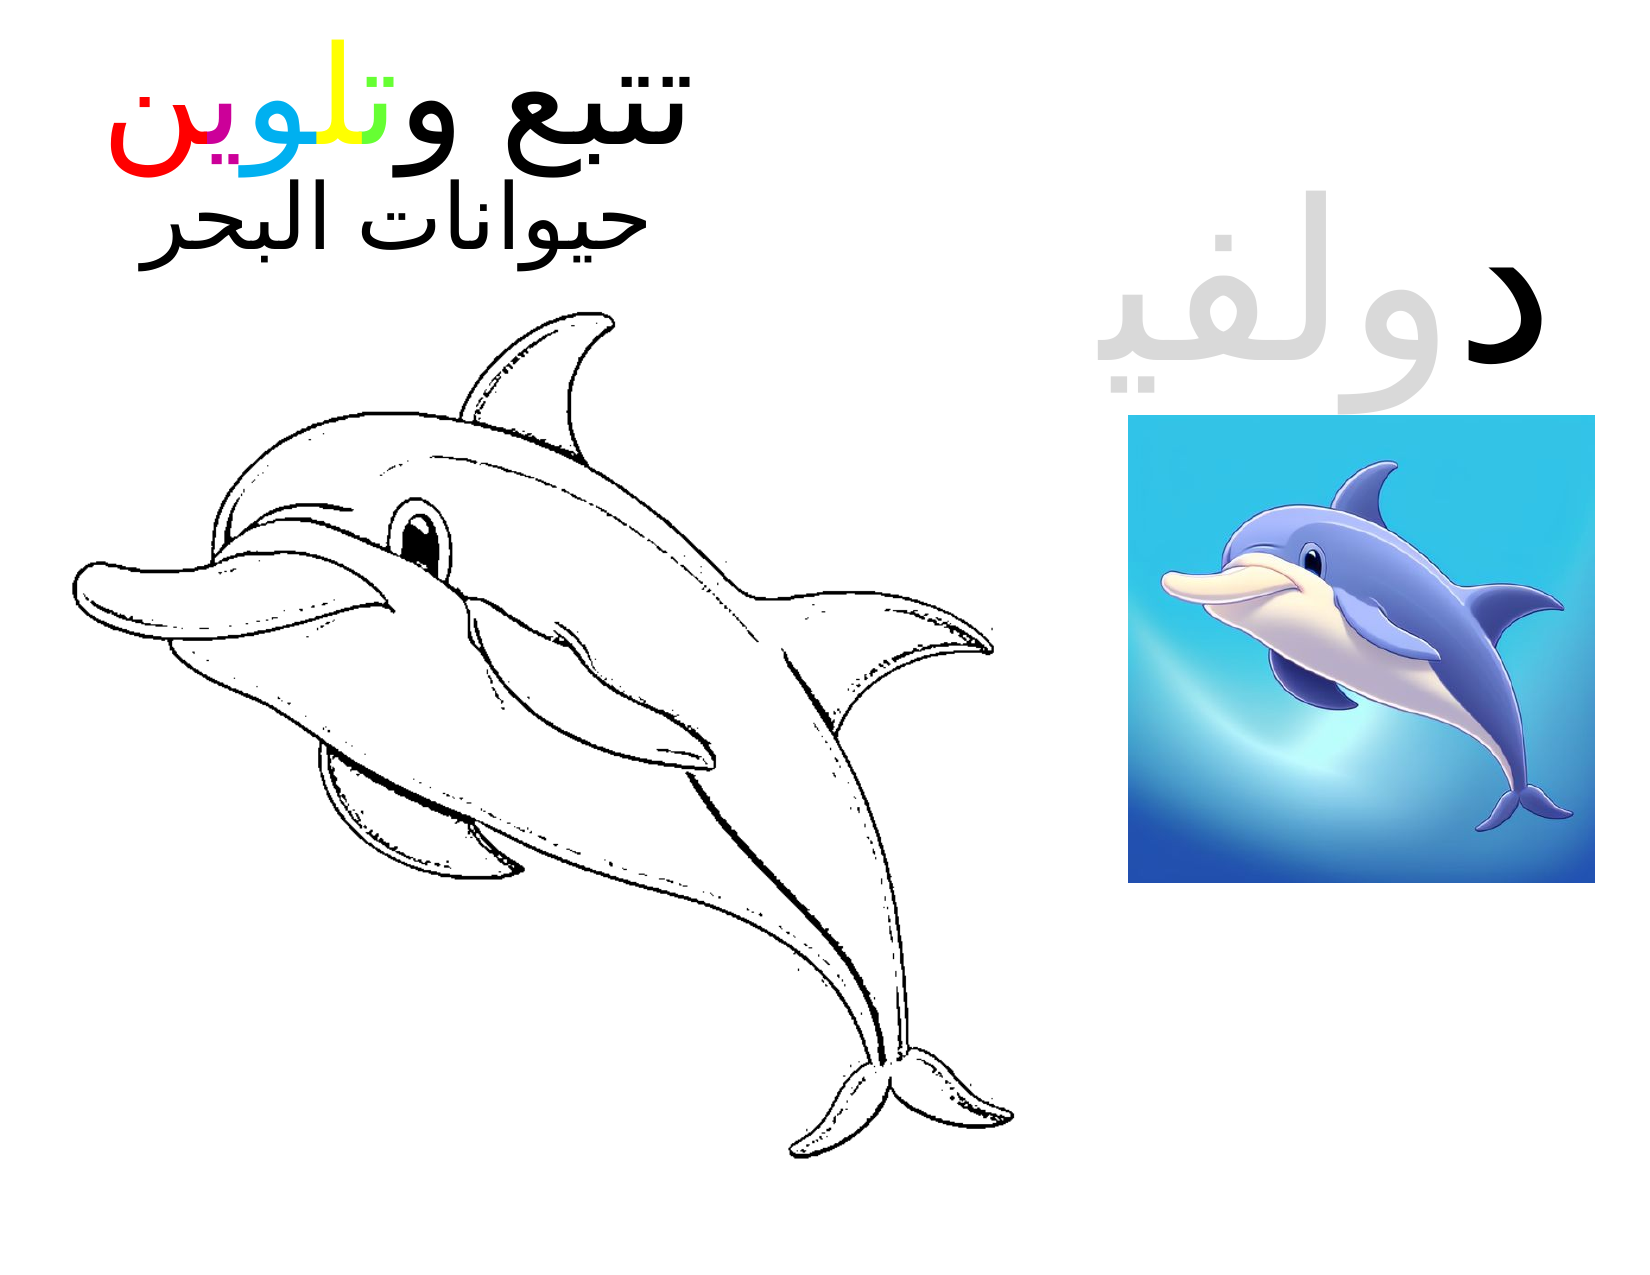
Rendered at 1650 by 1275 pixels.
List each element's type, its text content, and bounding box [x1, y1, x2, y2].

text_box تتبع وتلوين [0, 0, 812, 180]
picture [1128, 415, 1595, 883]
text_box حيوانات البحر [14, 150, 783, 210]
picture [0, 210, 1064, 1275]
text_box دولفين [1019, 130, 1636, 681]
